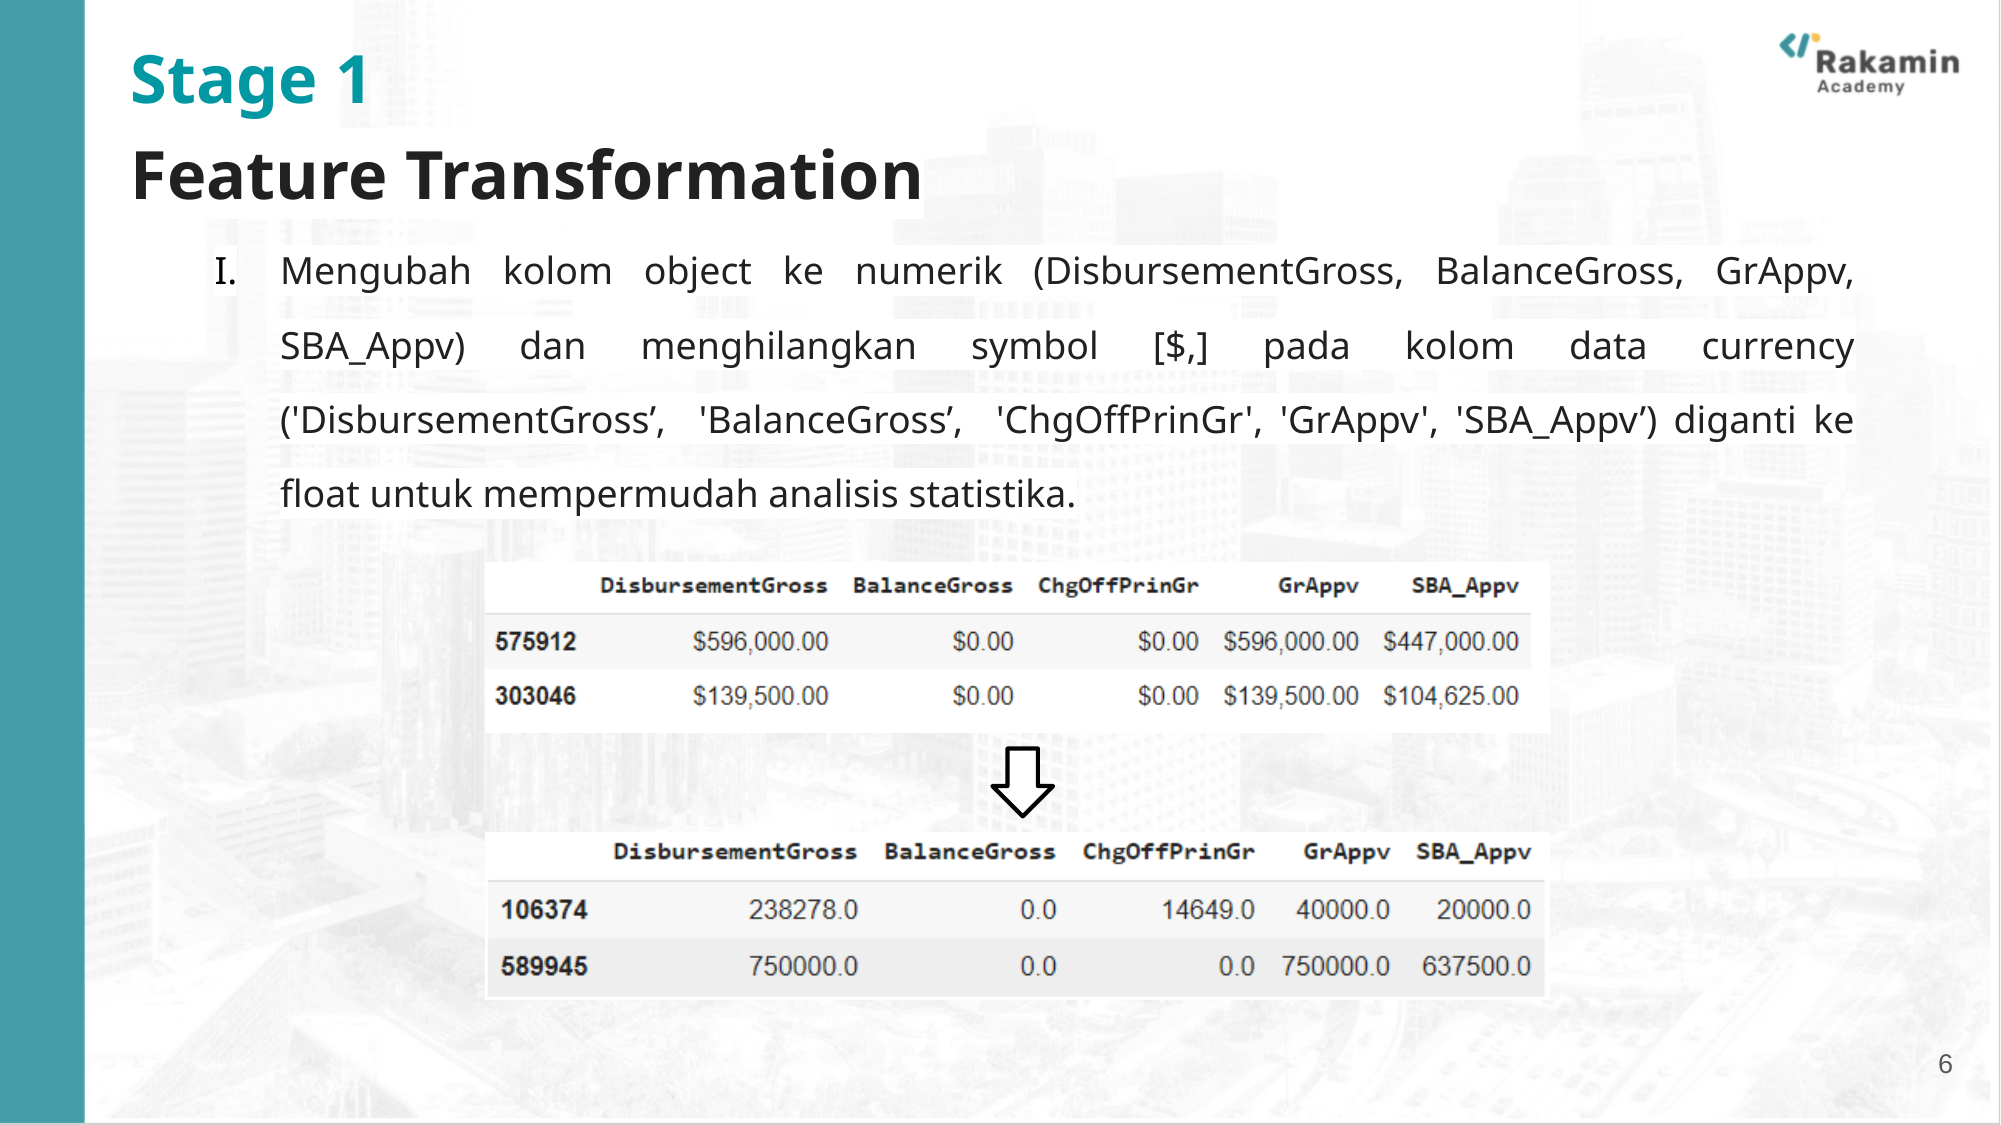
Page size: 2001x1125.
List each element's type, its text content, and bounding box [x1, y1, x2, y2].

text_box Stage 1 [115, 26, 1477, 125]
slide_number ‹#› [1853, 1019, 1974, 1106]
picture [0, 0, 2001, 1125]
text_box [992, 748, 1054, 817]
text_box Mengubah kolom object ke numerik (DisbursementGross, BalanceGross, GrAppv, SBA_Appv) dan menghilangkan symbol [$,] pada kolom data currency ('DisbursementGross’, 'BalanceGross’, 'ChgOffPrinGr', 'GrAppv', 'SBA_Appv’) diganti ke float untuk mempermudah analisis statistika. [199, 210, 1871, 523]
text_box Feature Transformation [115, 125, 983, 221]
